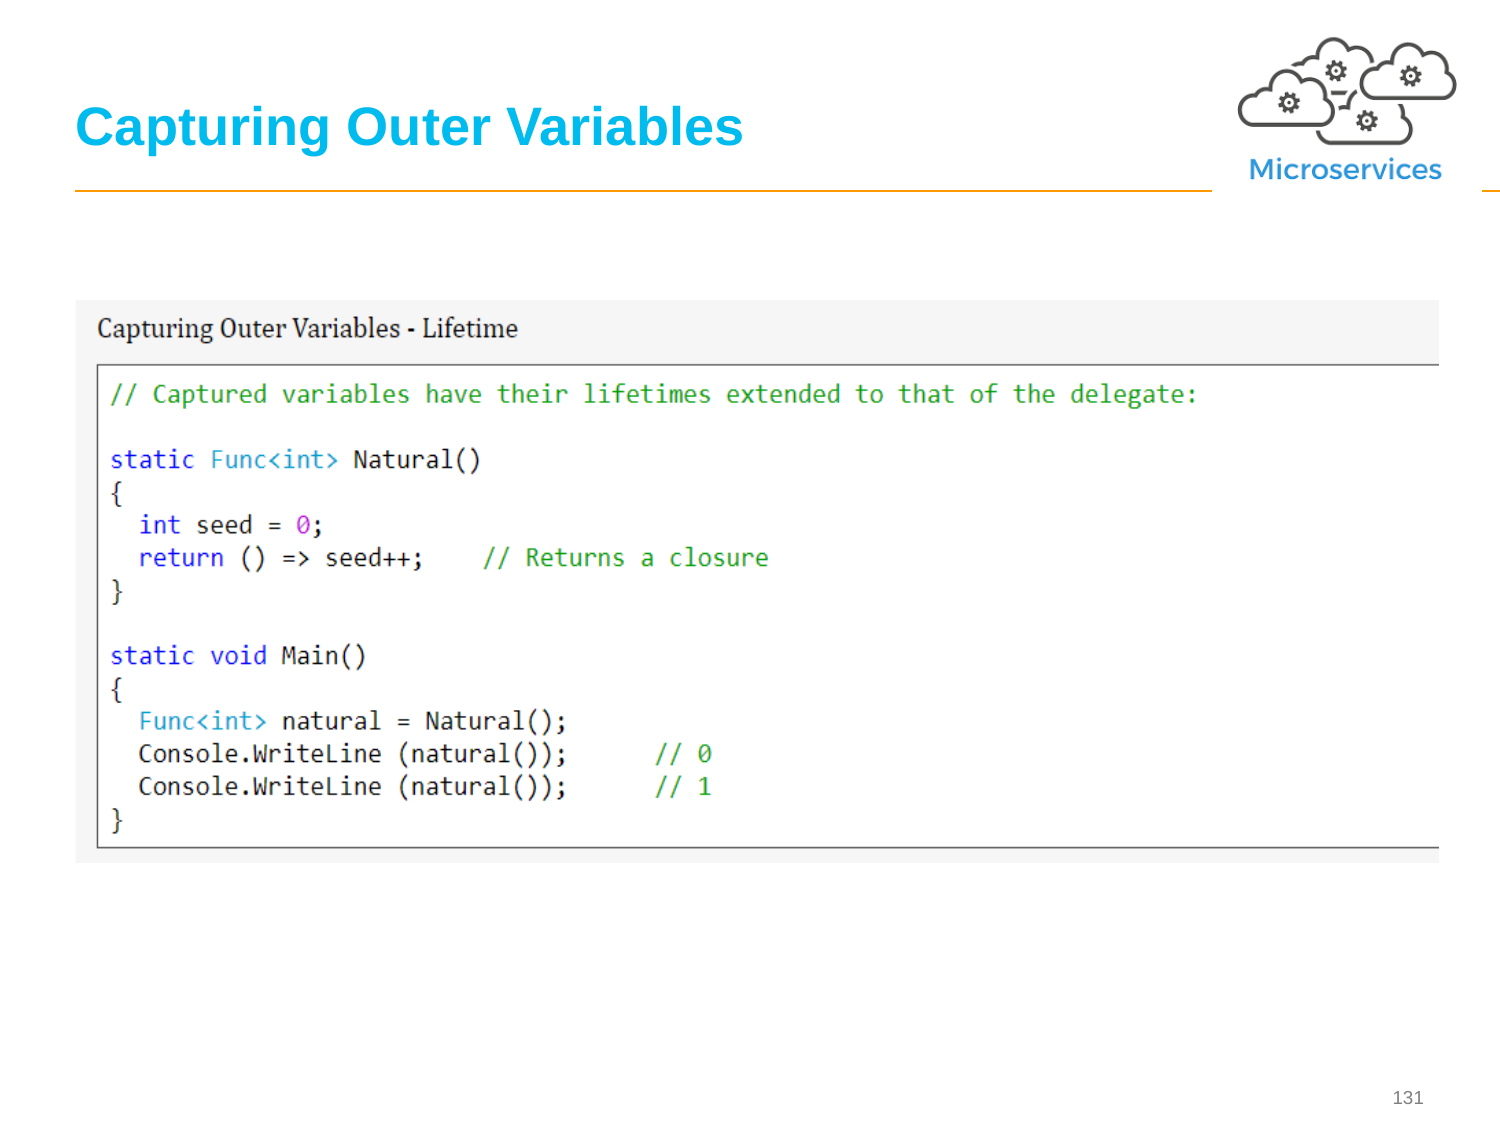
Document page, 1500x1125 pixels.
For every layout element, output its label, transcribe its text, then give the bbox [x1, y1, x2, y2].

title Capturing Outer Variables [75, 27, 1422, 157]
picture [1212, 1, 1482, 203]
picture [75, 299, 1451, 863]
